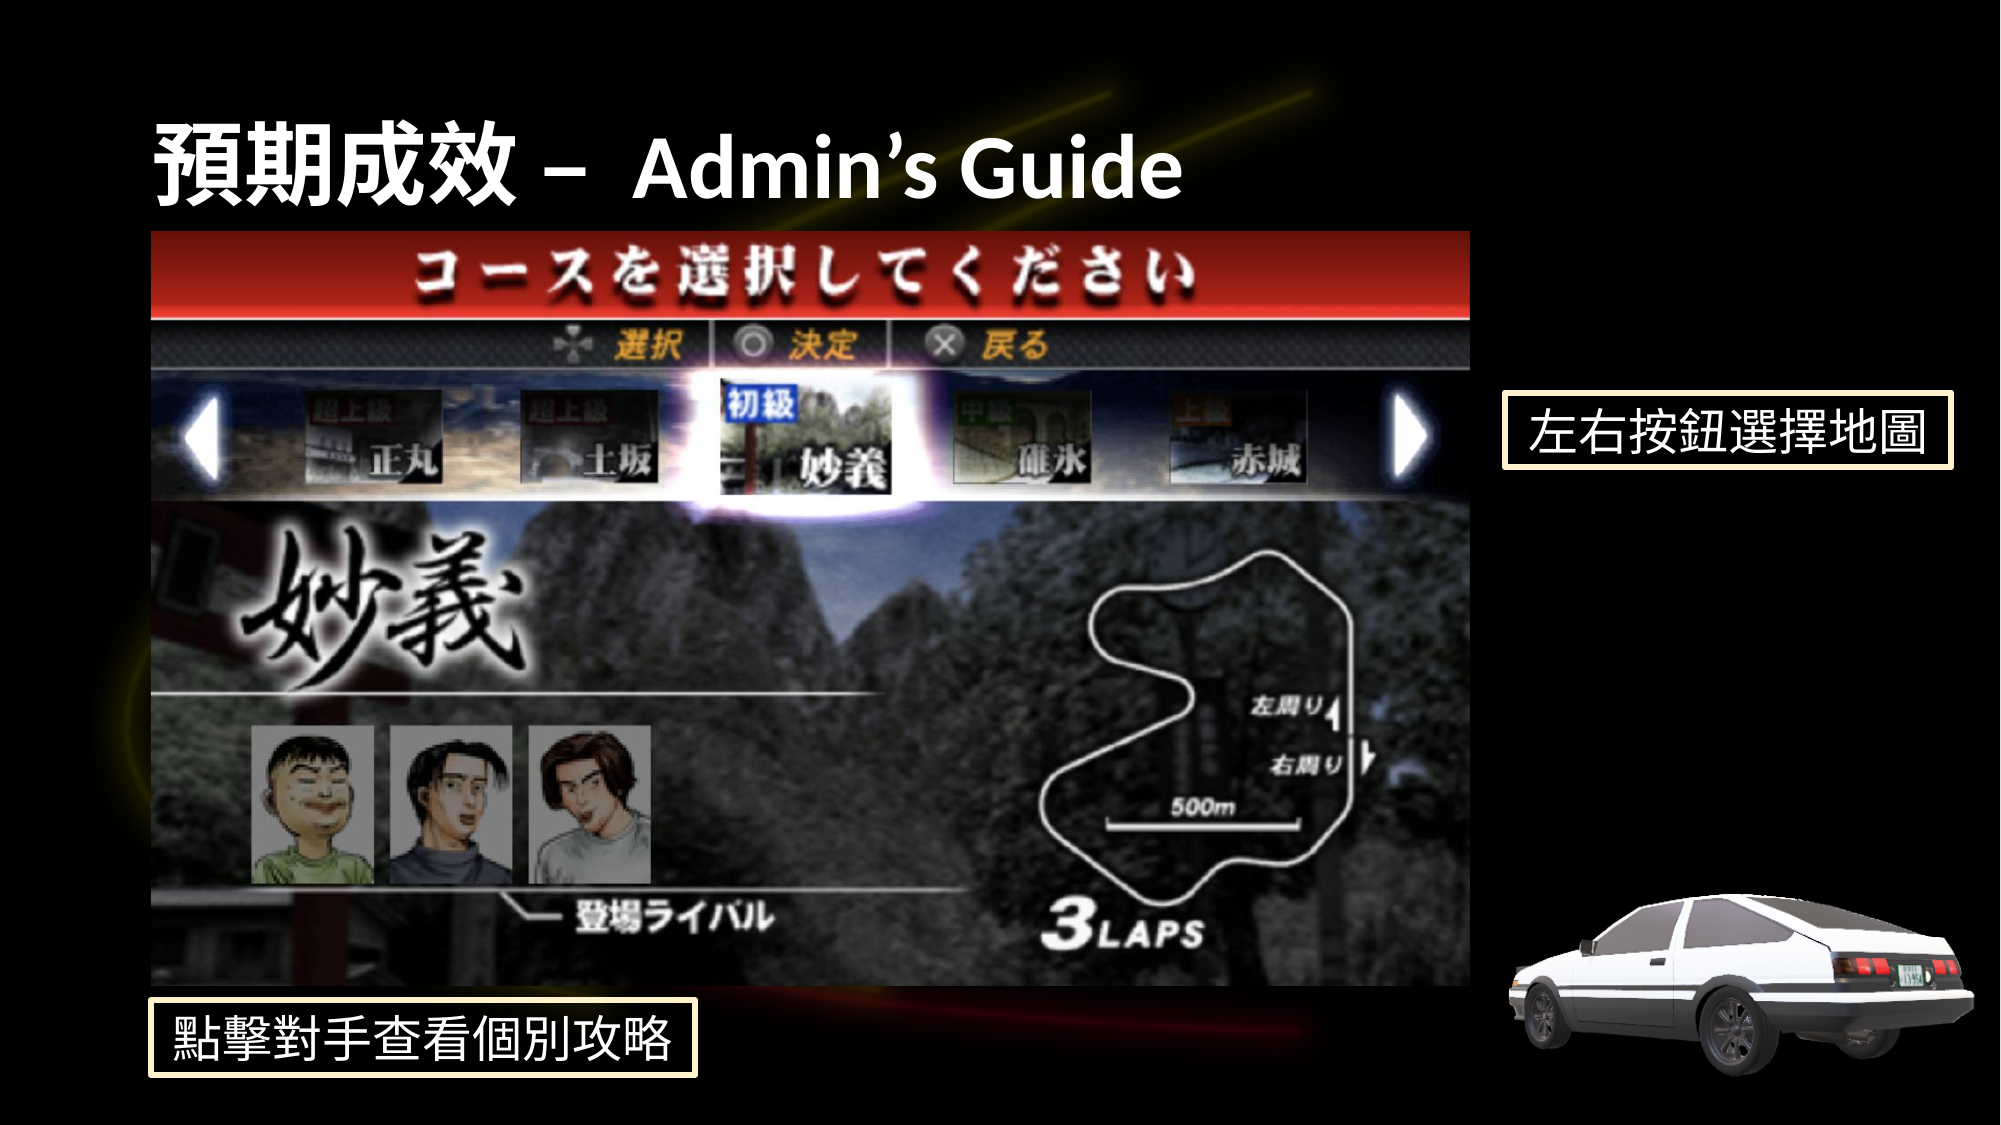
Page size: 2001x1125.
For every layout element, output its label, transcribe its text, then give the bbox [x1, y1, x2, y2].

text_box 點擊對手查看個別攻略 [150, 1000, 696, 1075]
title 預期成效 – Admin’s Guide [137, 59, 1863, 278]
text_box 左右按鈕選擇地圖 [1504, 392, 1952, 468]
picture [0, 0, 2001, 1125]
